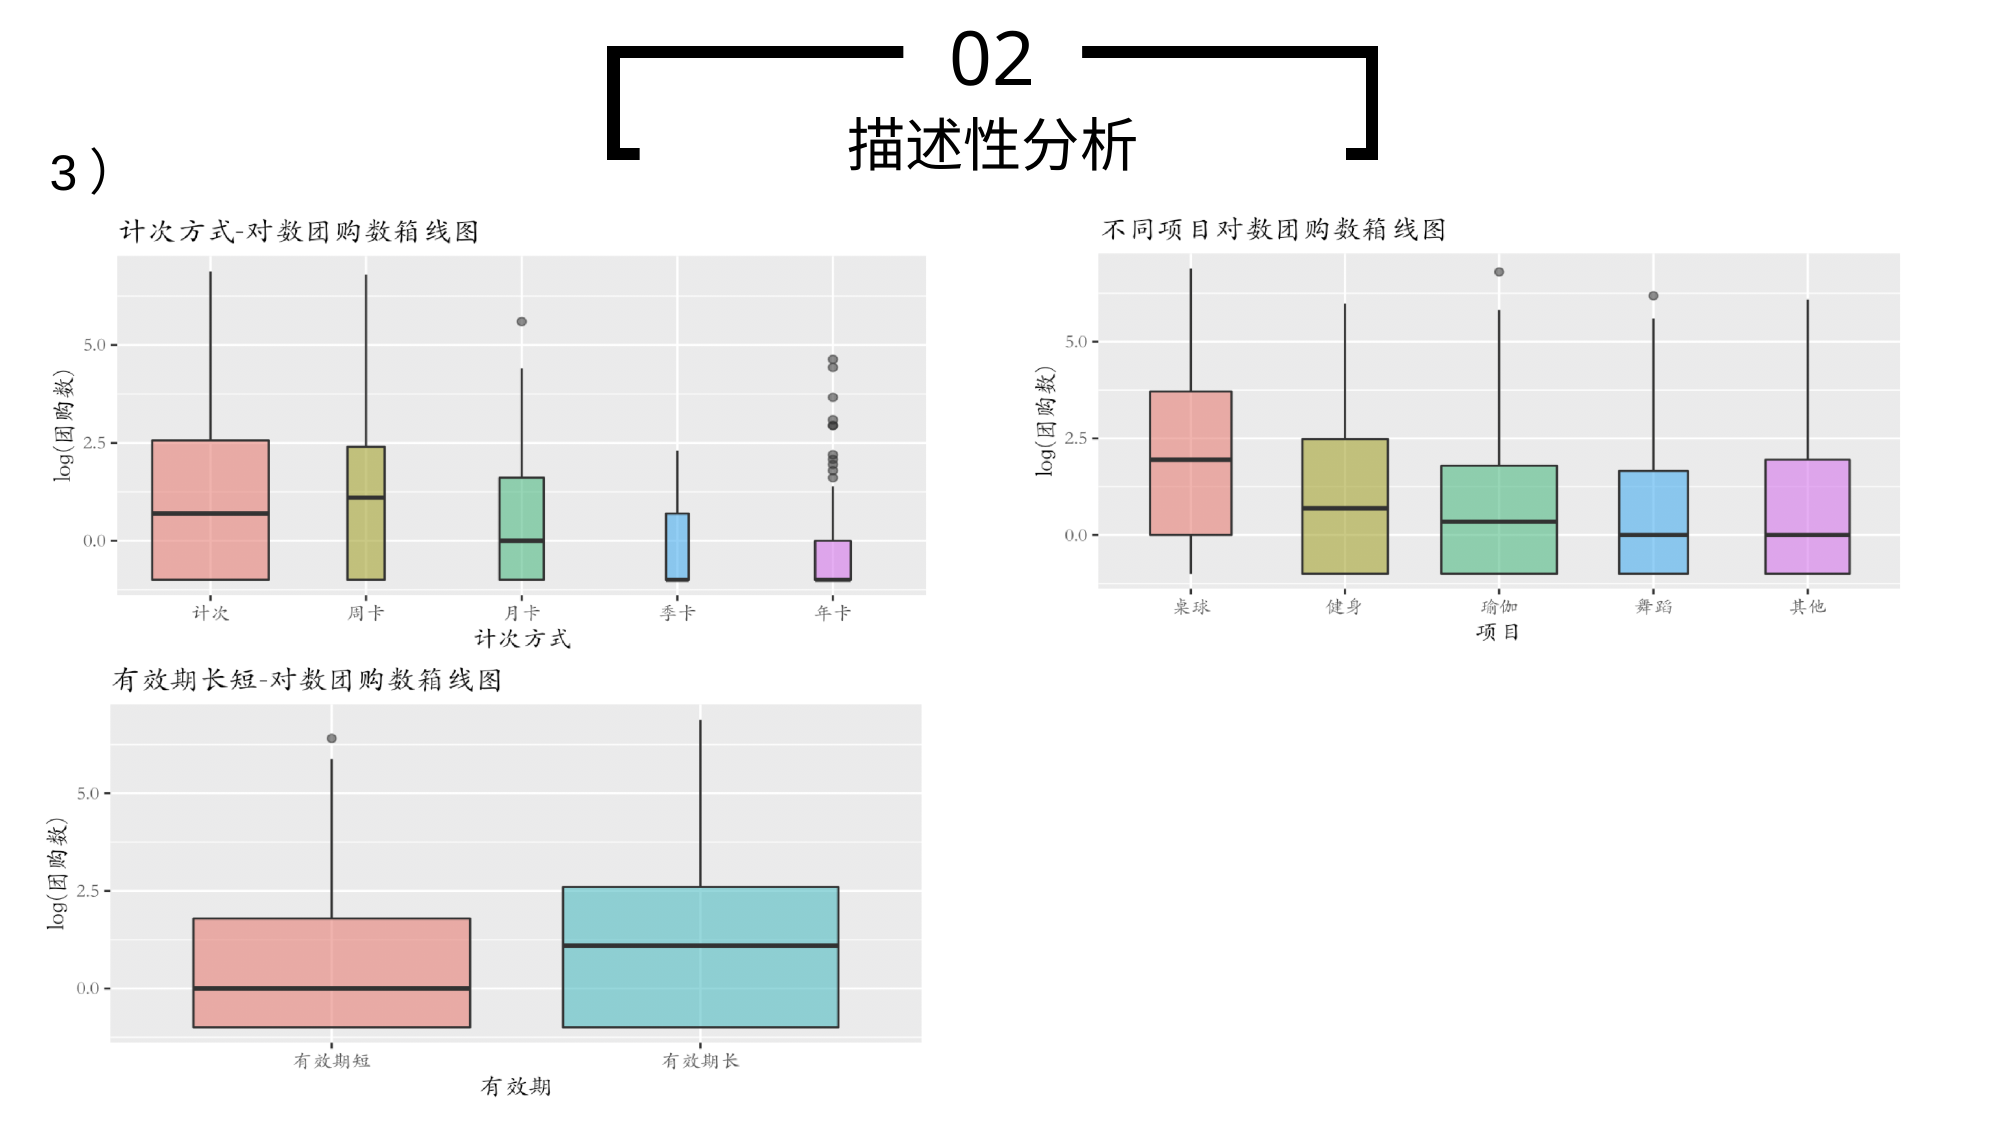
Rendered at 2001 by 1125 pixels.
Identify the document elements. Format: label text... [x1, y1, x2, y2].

text_box 3） [34, 133, 154, 208]
picture [1021, 199, 1921, 650]
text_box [613, 3, 1373, 187]
picture [26, 214, 945, 1105]
